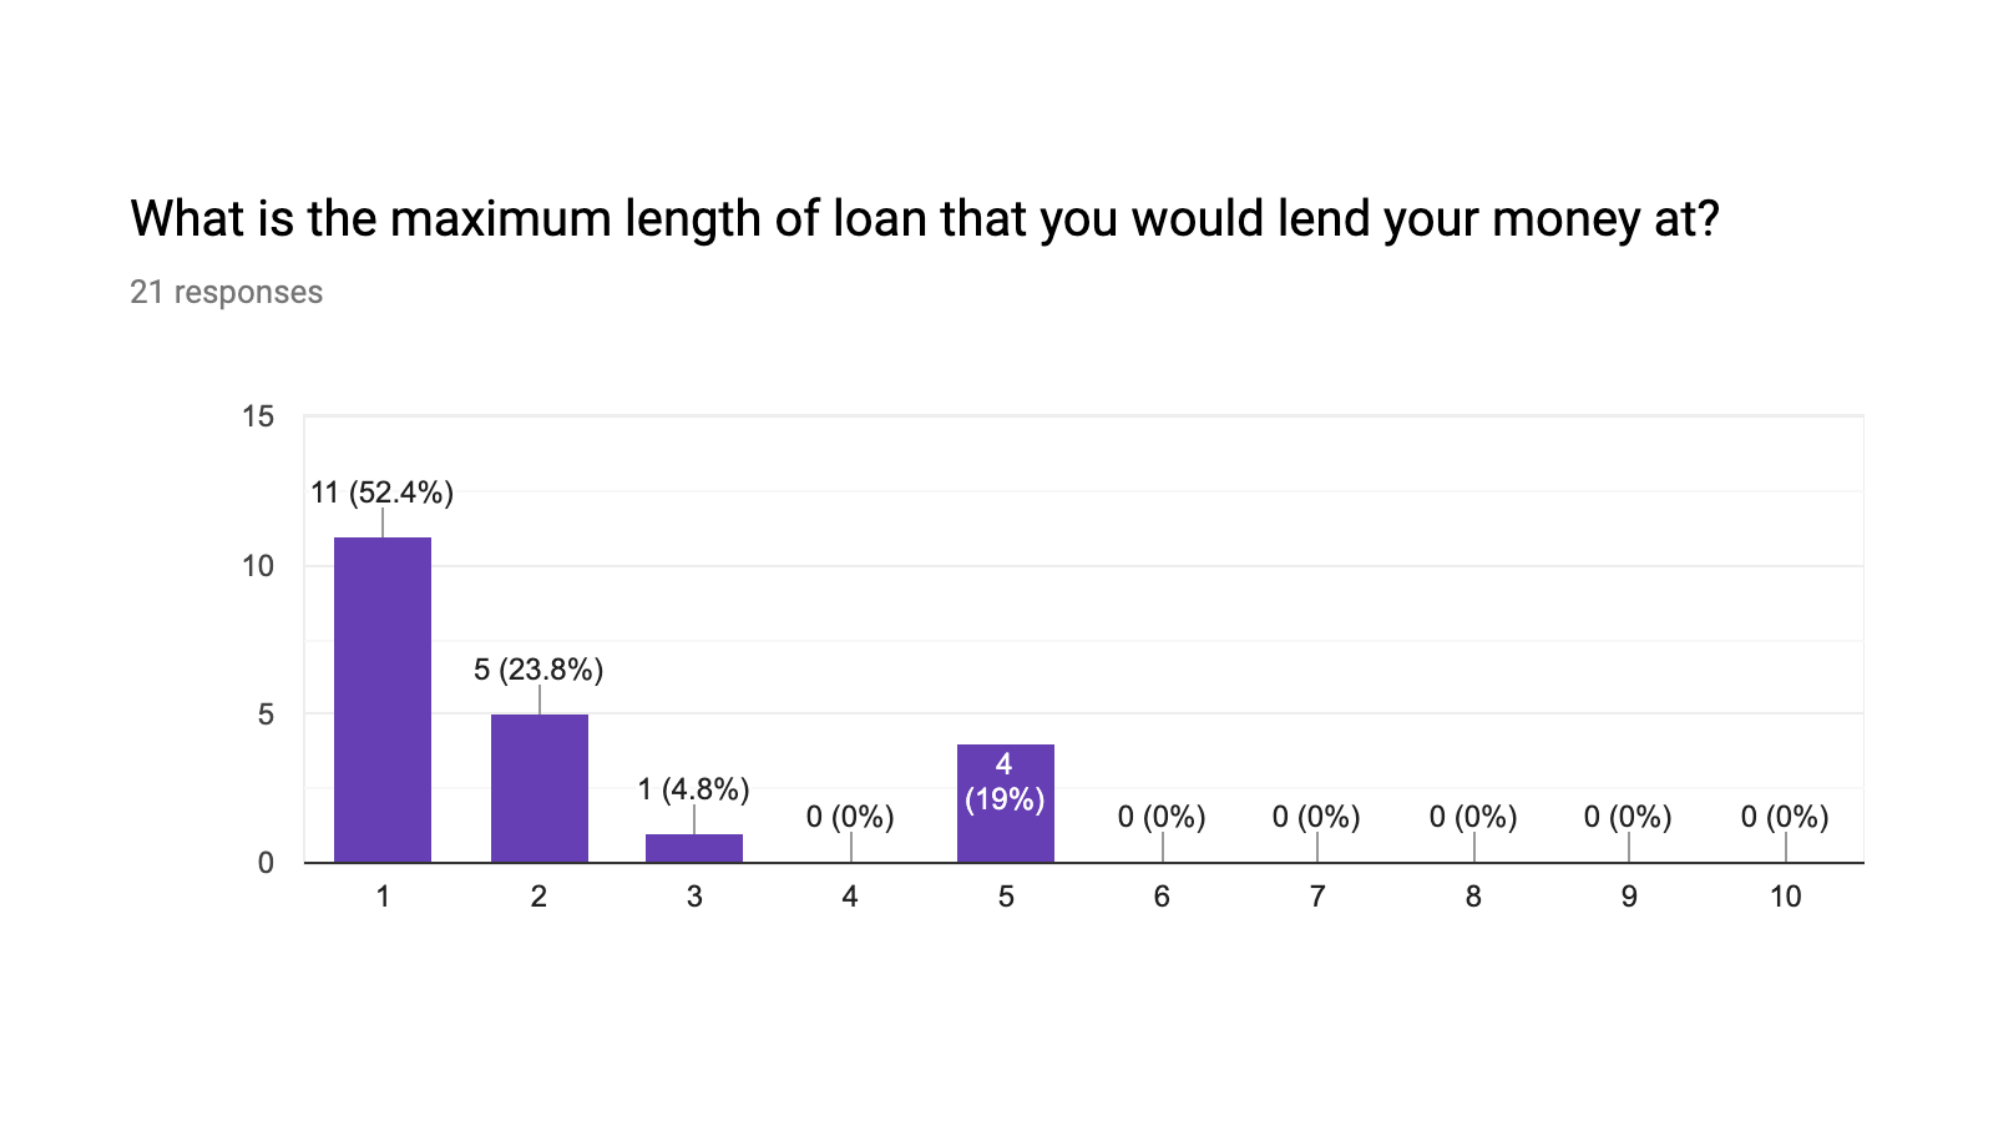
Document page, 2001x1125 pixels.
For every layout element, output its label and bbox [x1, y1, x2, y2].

picture [75, 111, 1922, 999]
